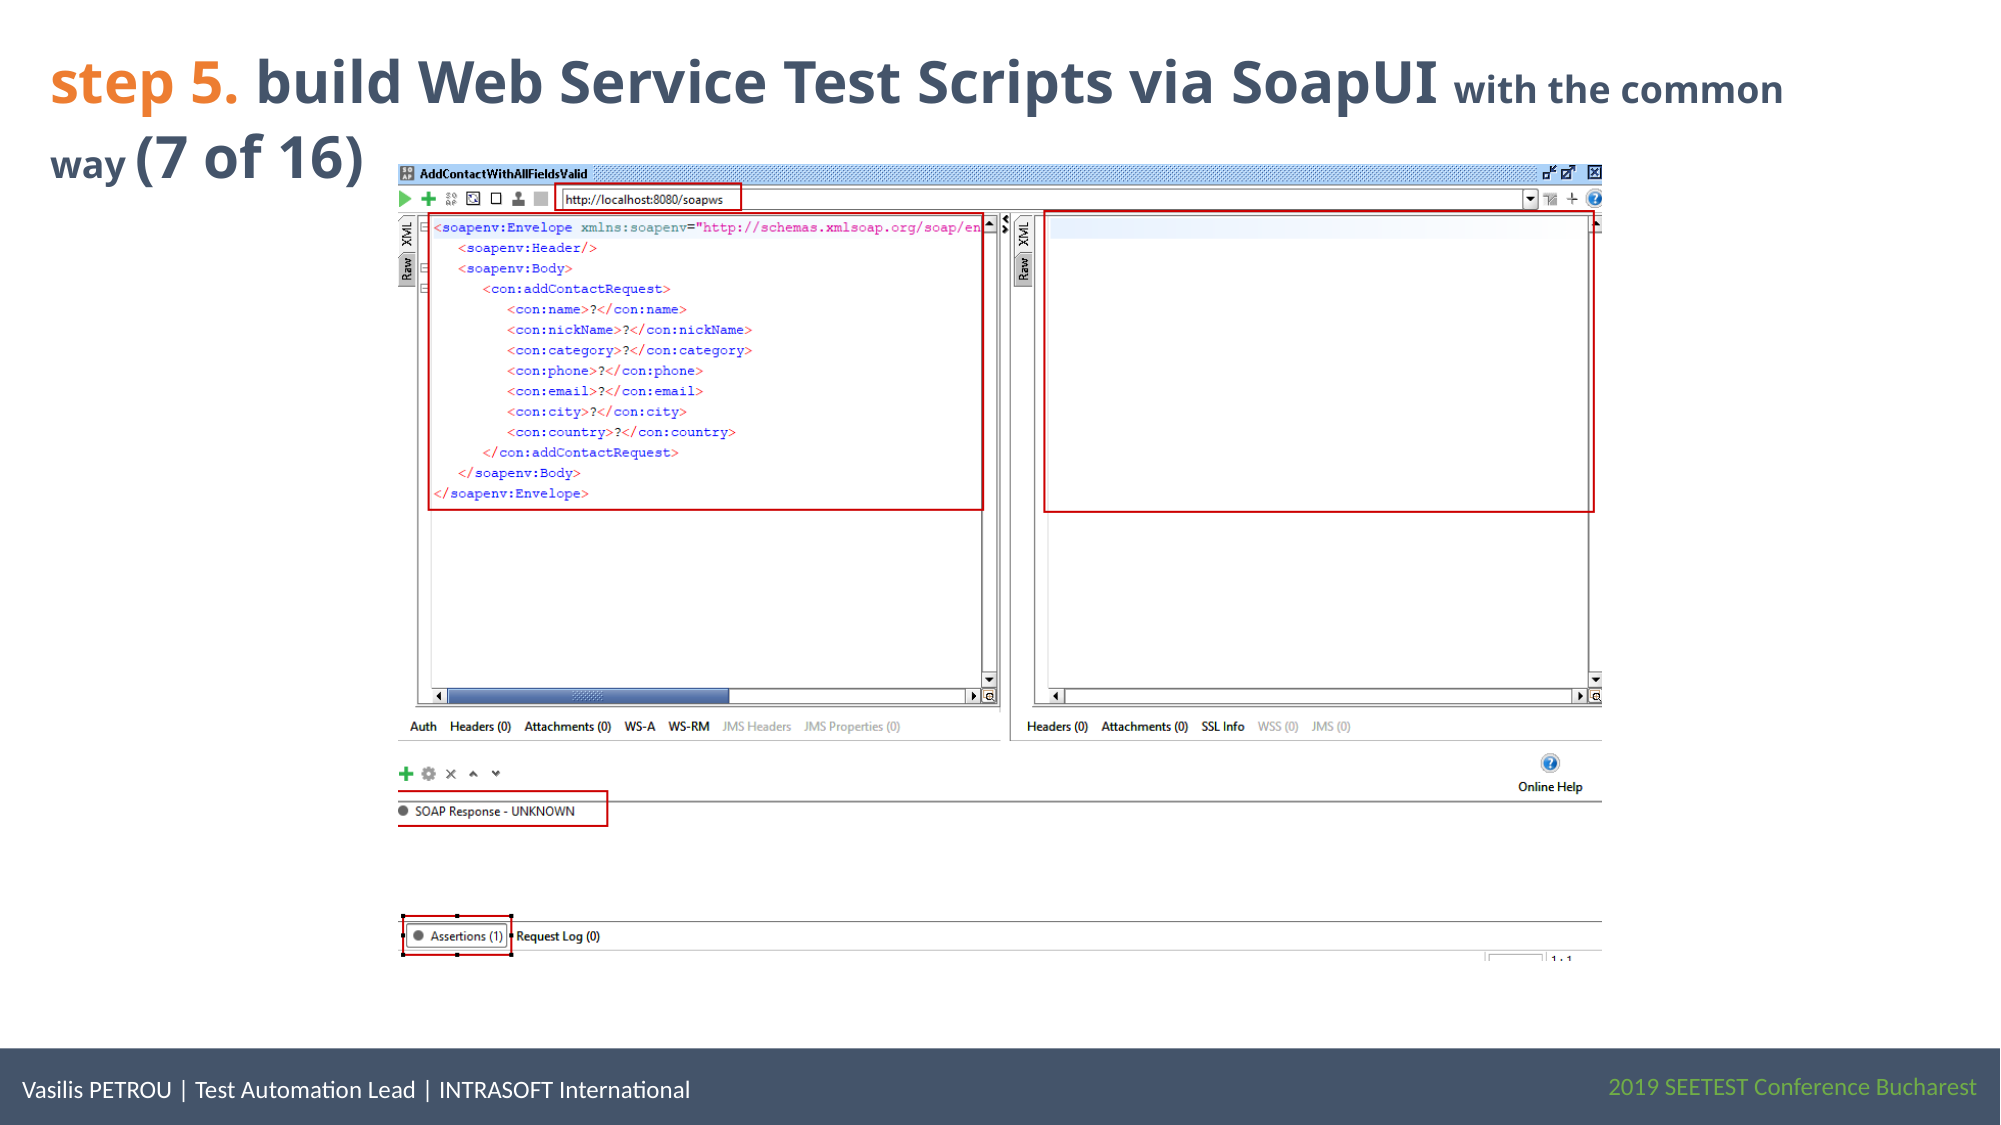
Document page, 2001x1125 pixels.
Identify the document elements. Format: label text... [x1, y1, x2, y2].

text_box step 5. build Web Service Test Scripts via SoapUI with the common way (7 of 16) [35, 33, 1876, 198]
footer 2019 SEETEST Conference Bucharest [1444, 1055, 1993, 1116]
picture [398, 164, 1602, 961]
text_box Vasilis PETROU | Test Automation Lead | INTRASOFT International [7, 1058, 714, 1119]
text_box [0, 1047, 2000, 1125]
